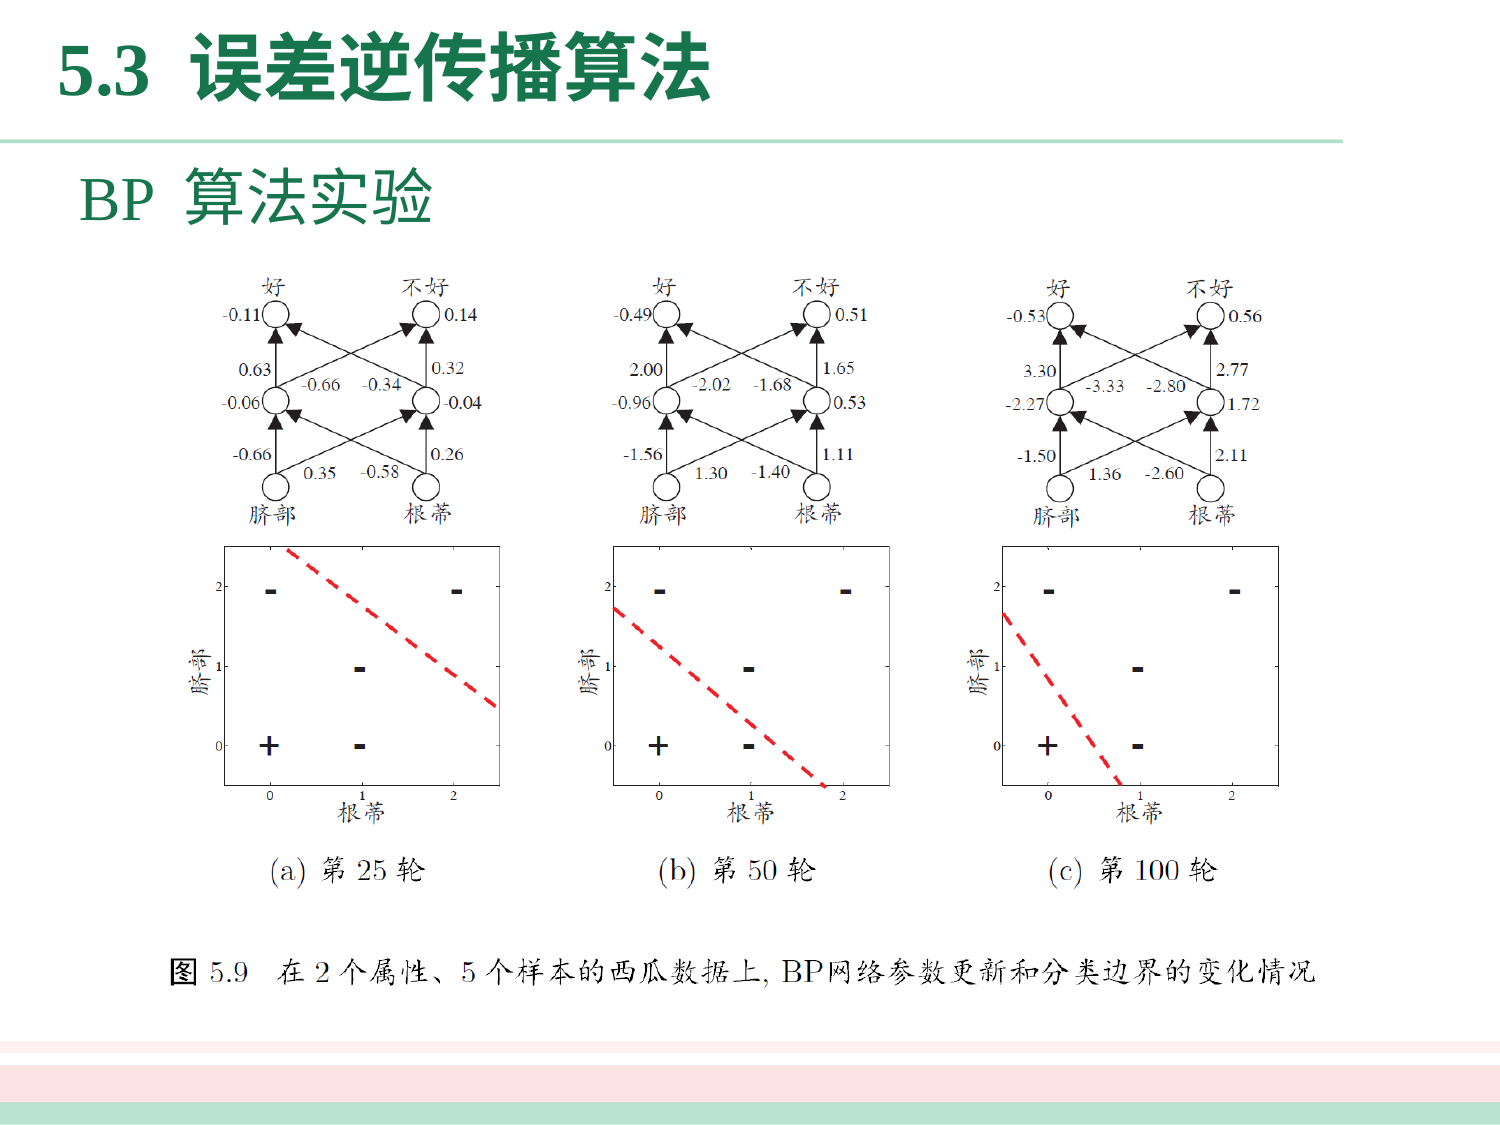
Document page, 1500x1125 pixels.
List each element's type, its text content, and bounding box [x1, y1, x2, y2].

picture [0, 0, 1500, 1125]
text_box BP 算法实验 [64, 150, 449, 241]
title 5.3 误差逆传播算法 [42, 7, 1337, 135]
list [147, 243, 1331, 1009]
